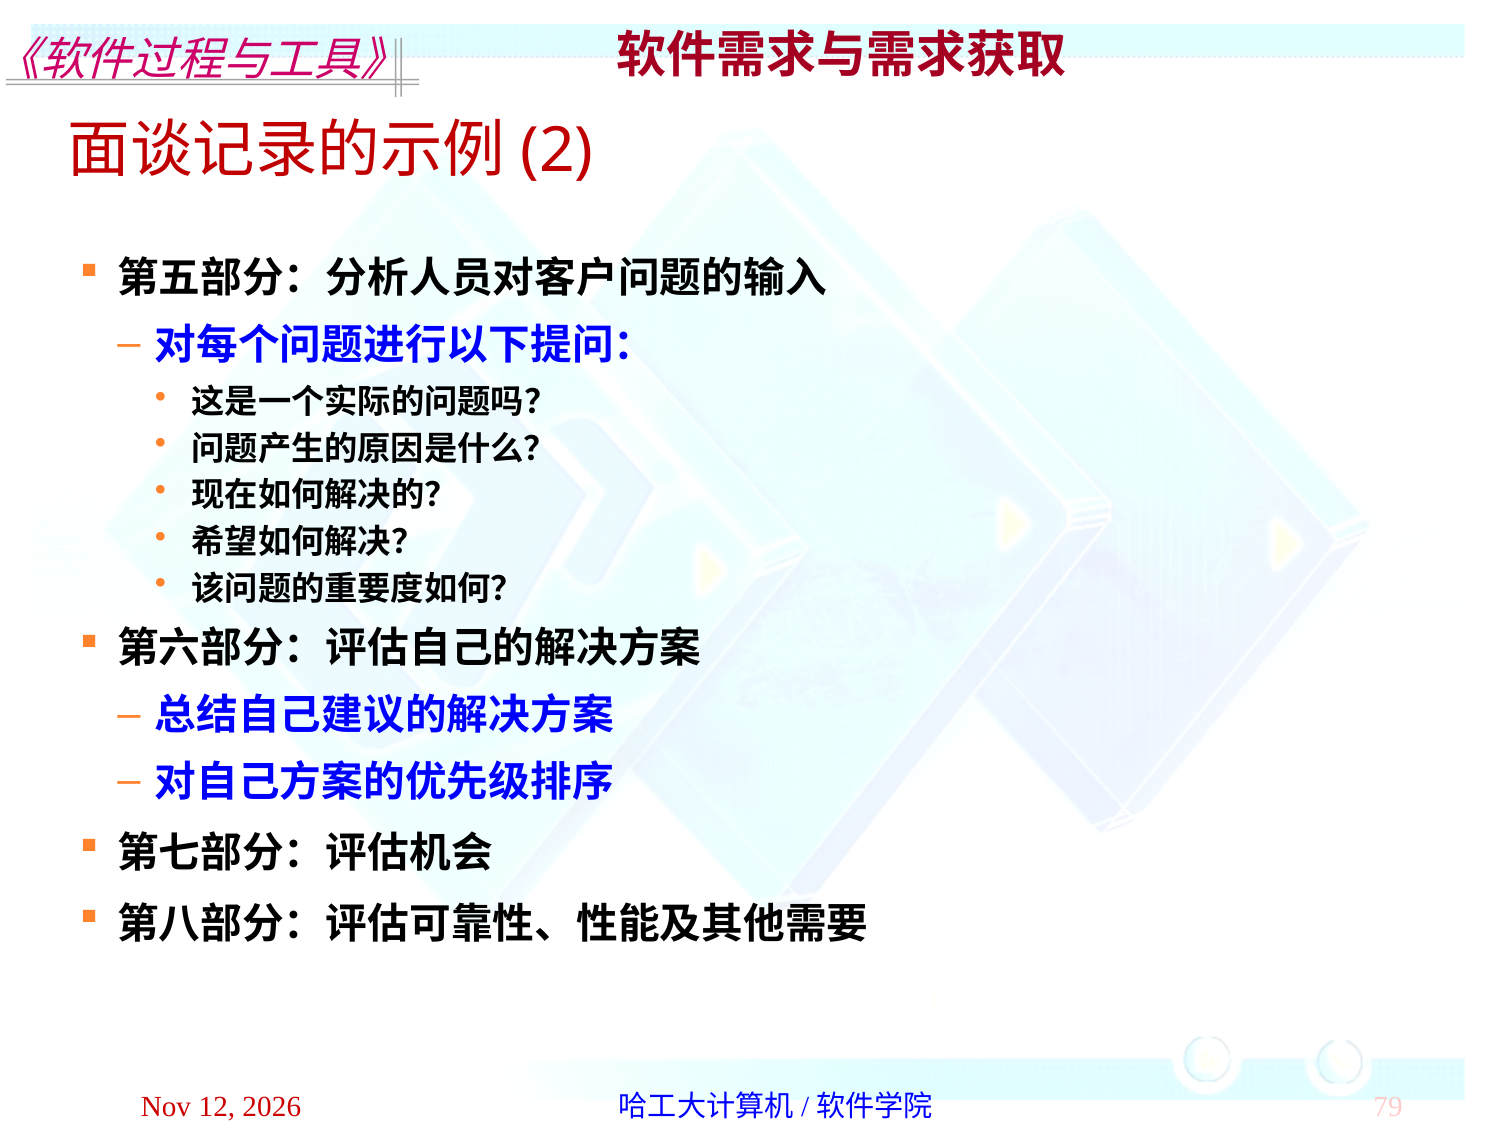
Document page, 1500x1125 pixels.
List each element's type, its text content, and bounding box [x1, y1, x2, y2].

text_box 面谈记录的示例(2) [53, 101, 1447, 209]
text_box 软件需求与需求获取 [389, 15, 1294, 90]
text_box 第五部分：分析人员对客户问题的输入 对每个问题进行以下提问： 这是一个实际的问题吗？ 问题产生的原因是什么？ 现在如何解决的？ 希望如何解决？ 该问题的重要度如何？ 第六部分：评估自己的解决方案 总结自己建议的解决方案 对自己方案的优先级排序 第七部分：评估机会 第八部分：评估可靠性、性能及其他需要 [64, 243, 1412, 1083]
